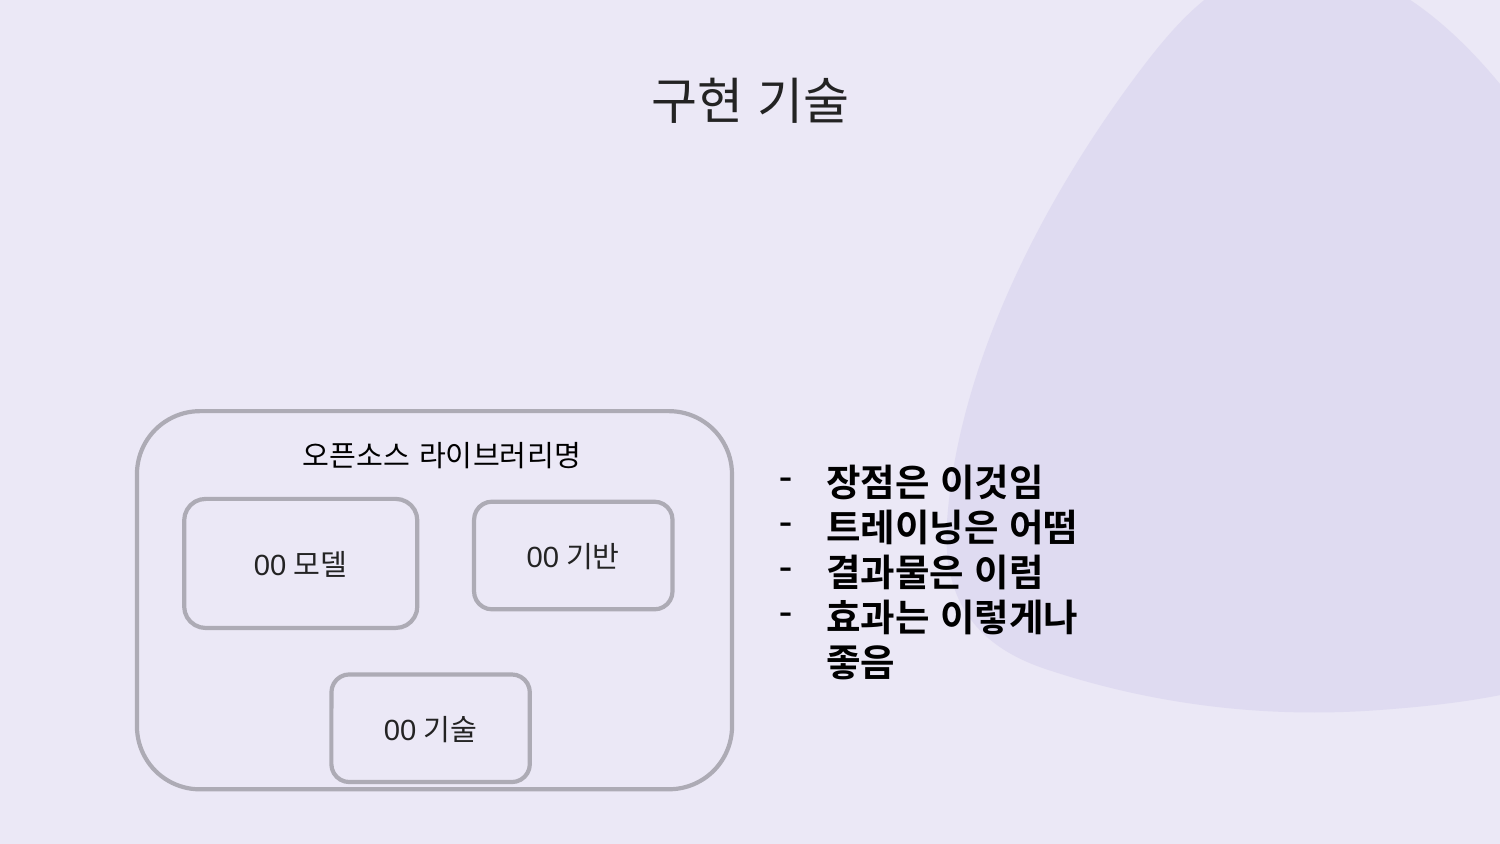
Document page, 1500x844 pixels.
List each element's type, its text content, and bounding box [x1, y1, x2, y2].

text_box 장점은 이것임 트레이닝은 어떰 결과물은 이럼 효과는 이렇게나 좋음 [764, 451, 1137, 692]
title 구현 기술 [51, 54, 1449, 149]
text_box [134, 409, 735, 792]
text_box 00기술 [329, 672, 532, 785]
text_box 00기반 [471, 499, 675, 612]
text_box 00모델 [182, 496, 420, 631]
text_box 오픈소스 라이브러리명 [288, 429, 660, 480]
